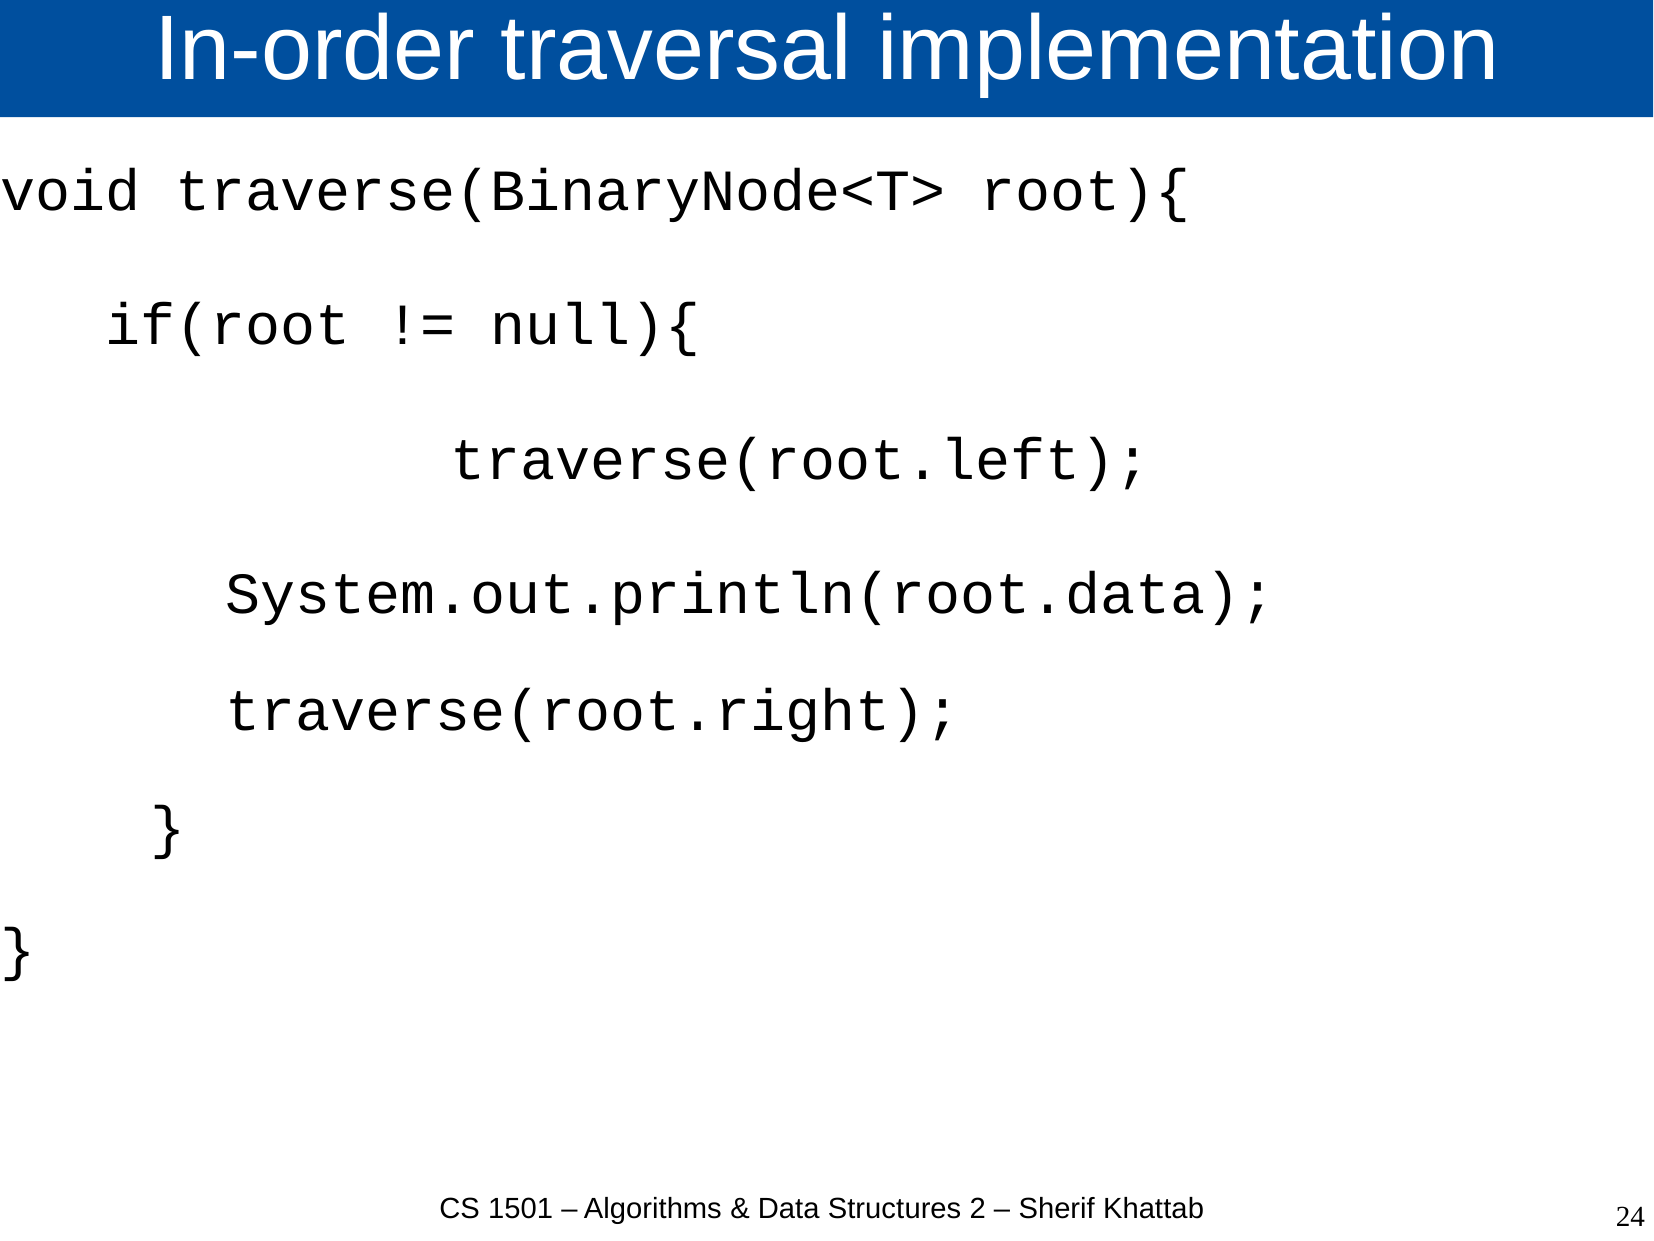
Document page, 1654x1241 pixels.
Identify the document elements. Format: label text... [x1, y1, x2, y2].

list void traverse(BinaryNode<T> root){ if(root != null){ traverse(root.left); System.out.println(root.data); traverse(root.right); } } [0, 117, 1654, 1195]
slide_number 24 [1265, 1199, 1646, 1241]
footer CS 1501 – Algorithms & Data Structures 2 – Sherif Khattab [407, 1191, 1238, 1241]
title In-order traversal implementation [0, 0, 1654, 117]
